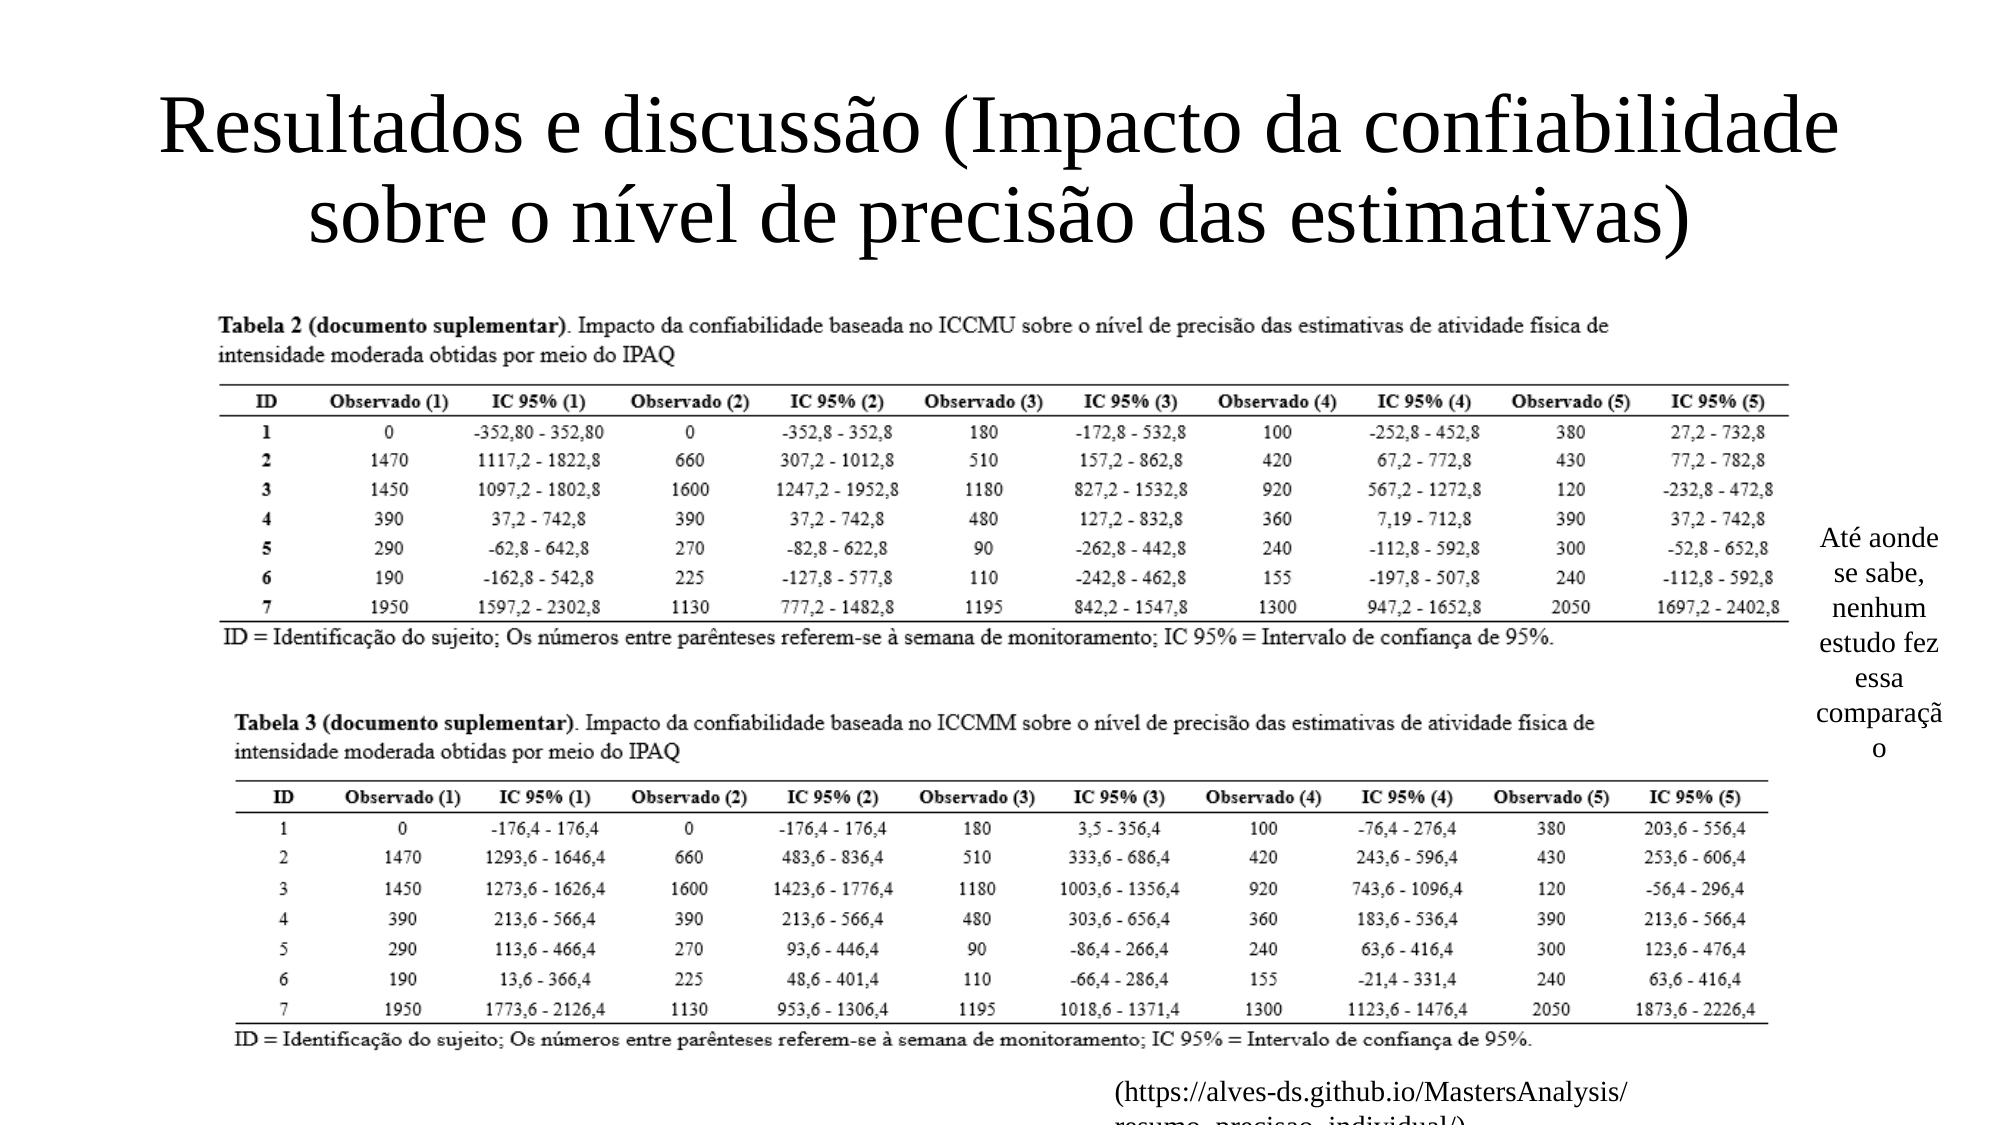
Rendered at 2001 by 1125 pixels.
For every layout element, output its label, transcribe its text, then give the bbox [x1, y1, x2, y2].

text_box (https://alves-ds.github.io/MastersAnalysis/resumo_precisao_individual/) [1099, 1065, 2000, 1125]
title Resultados e discussão (Impacto da confiabilidade sobre o nível de precisão das estimativas) [137, 59, 1865, 281]
text_box Até aonde se sabe, nenhum estudo fez essa comparação [1794, 511, 1965, 771]
picture [223, 699, 1777, 1066]
picture [205, 304, 1795, 671]
